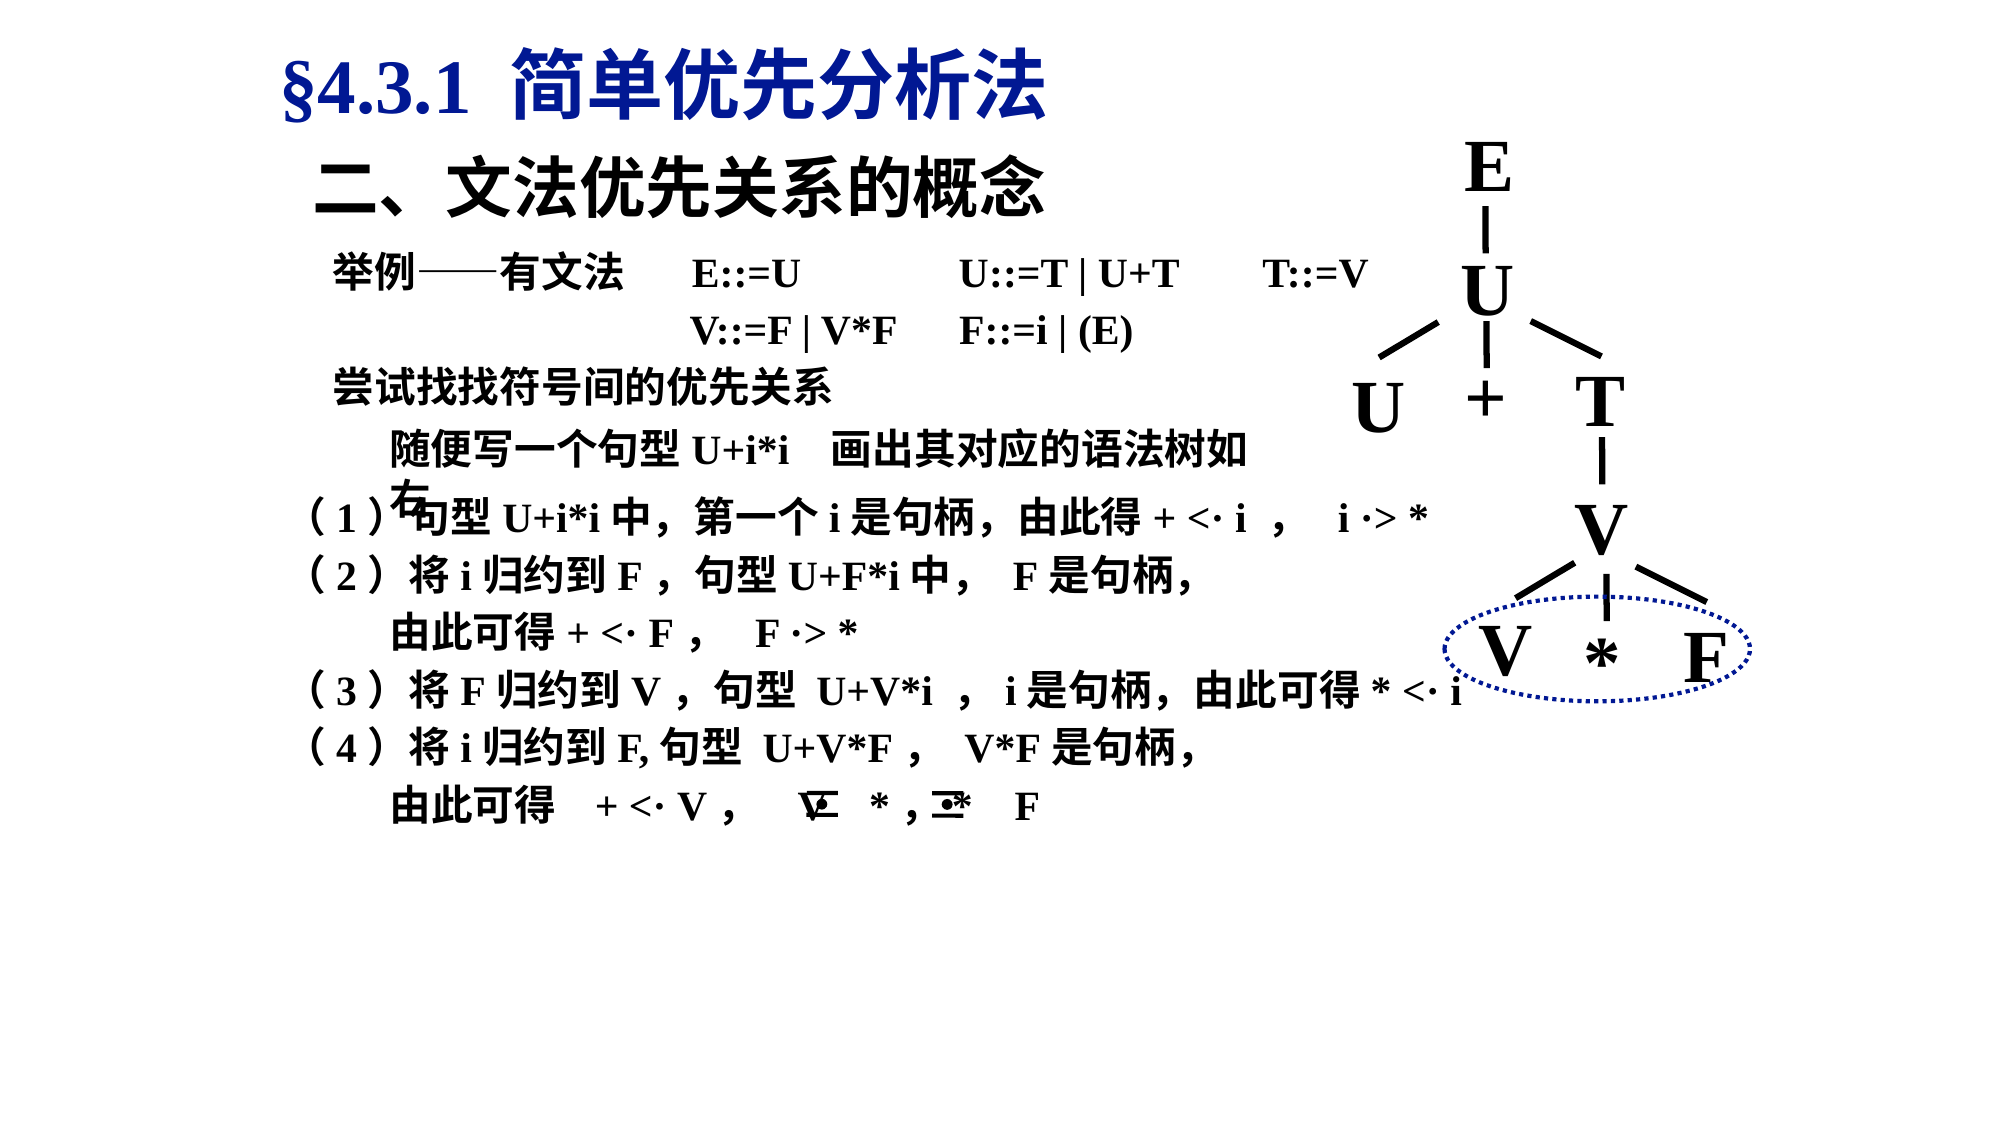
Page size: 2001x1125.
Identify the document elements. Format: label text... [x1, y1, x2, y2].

text_box §4.3.1 简单优先分析法 [264, 10, 1715, 141]
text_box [1337, 109, 1748, 948]
text_box [941, 798, 953, 810]
text_box [816, 798, 828, 810]
text_box 举例——有文法 E::=U U::=T | U+T T::=V V::=F | V*F F::=i | (E) 尝试找找符号间的优先关系 [317, 230, 1337, 418]
text_box （1）句型U+i*i中，第一个i是句柄，由此得+ <· i ， i ·> * （2）将i归约到F，句型U+F*i中， F是句柄， 由此可得+ <· F， F ·> * （3）将F归约到V，句型 U+V*i ，i是句柄，由此可得* <· i （4）将i归约到F,句型 U+V*F， V*F是句柄， 由此可得 + <· V， V *，* F [269, 476, 1337, 894]
text_box 二、文法优先关系的概念 [297, 98, 1062, 233]
text_box 随便写一个句型U+i*i 画出其对应的语法树如右 [374, 418, 1294, 530]
